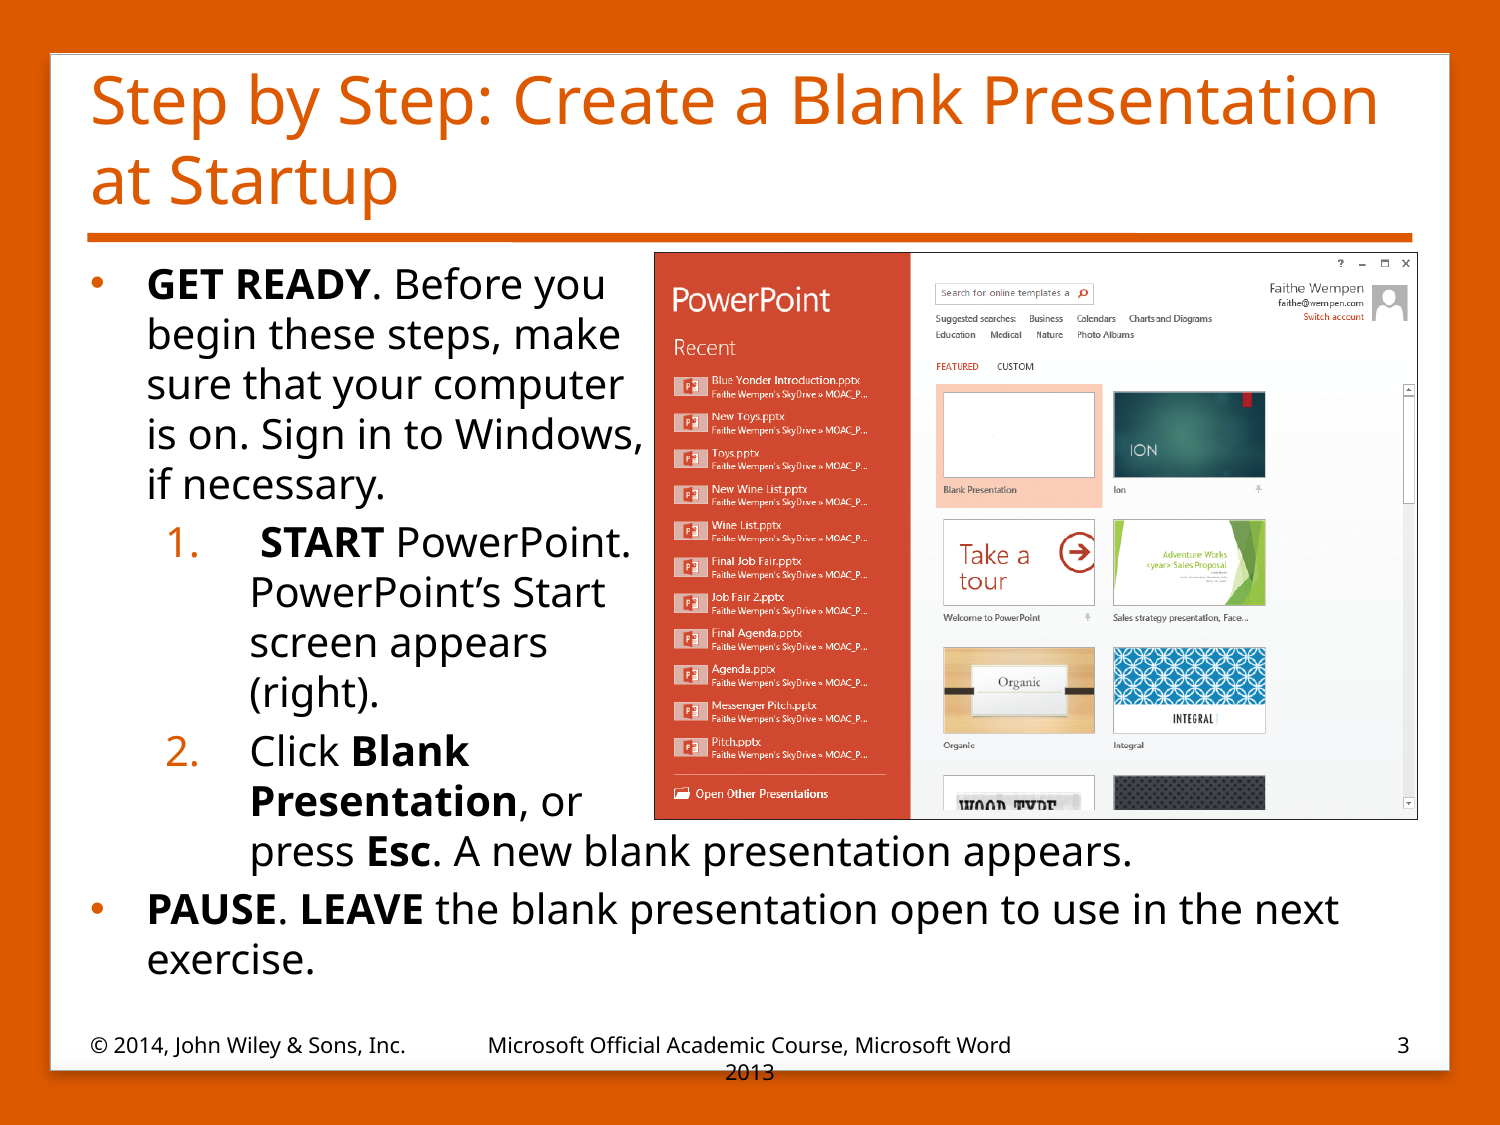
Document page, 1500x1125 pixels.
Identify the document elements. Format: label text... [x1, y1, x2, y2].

list GET READY. Before you begin these steps, make sure that your computer is on. Sign in to Windows, if necessary. START PowerPoint. PowerPoint’s Start screen appears (right). Click Blank Presentation, or press Esc. A new blank presentation appears. PAUSE. LEAVE the blank presentation open to use in the next exercise. [75, 249, 1425, 1063]
picture [651, 249, 1428, 829]
slide_number 3 [1074, 1024, 1426, 1103]
footer Microsoft Official Academic Course, Microsoft Word 2013 [449, 1024, 1051, 1103]
slide_number © 2014, John Wiley & Sons, Inc. [74, 1024, 426, 1103]
title Step by Step: Create a Blank Presentation at Startup [74, 74, 1426, 226]
